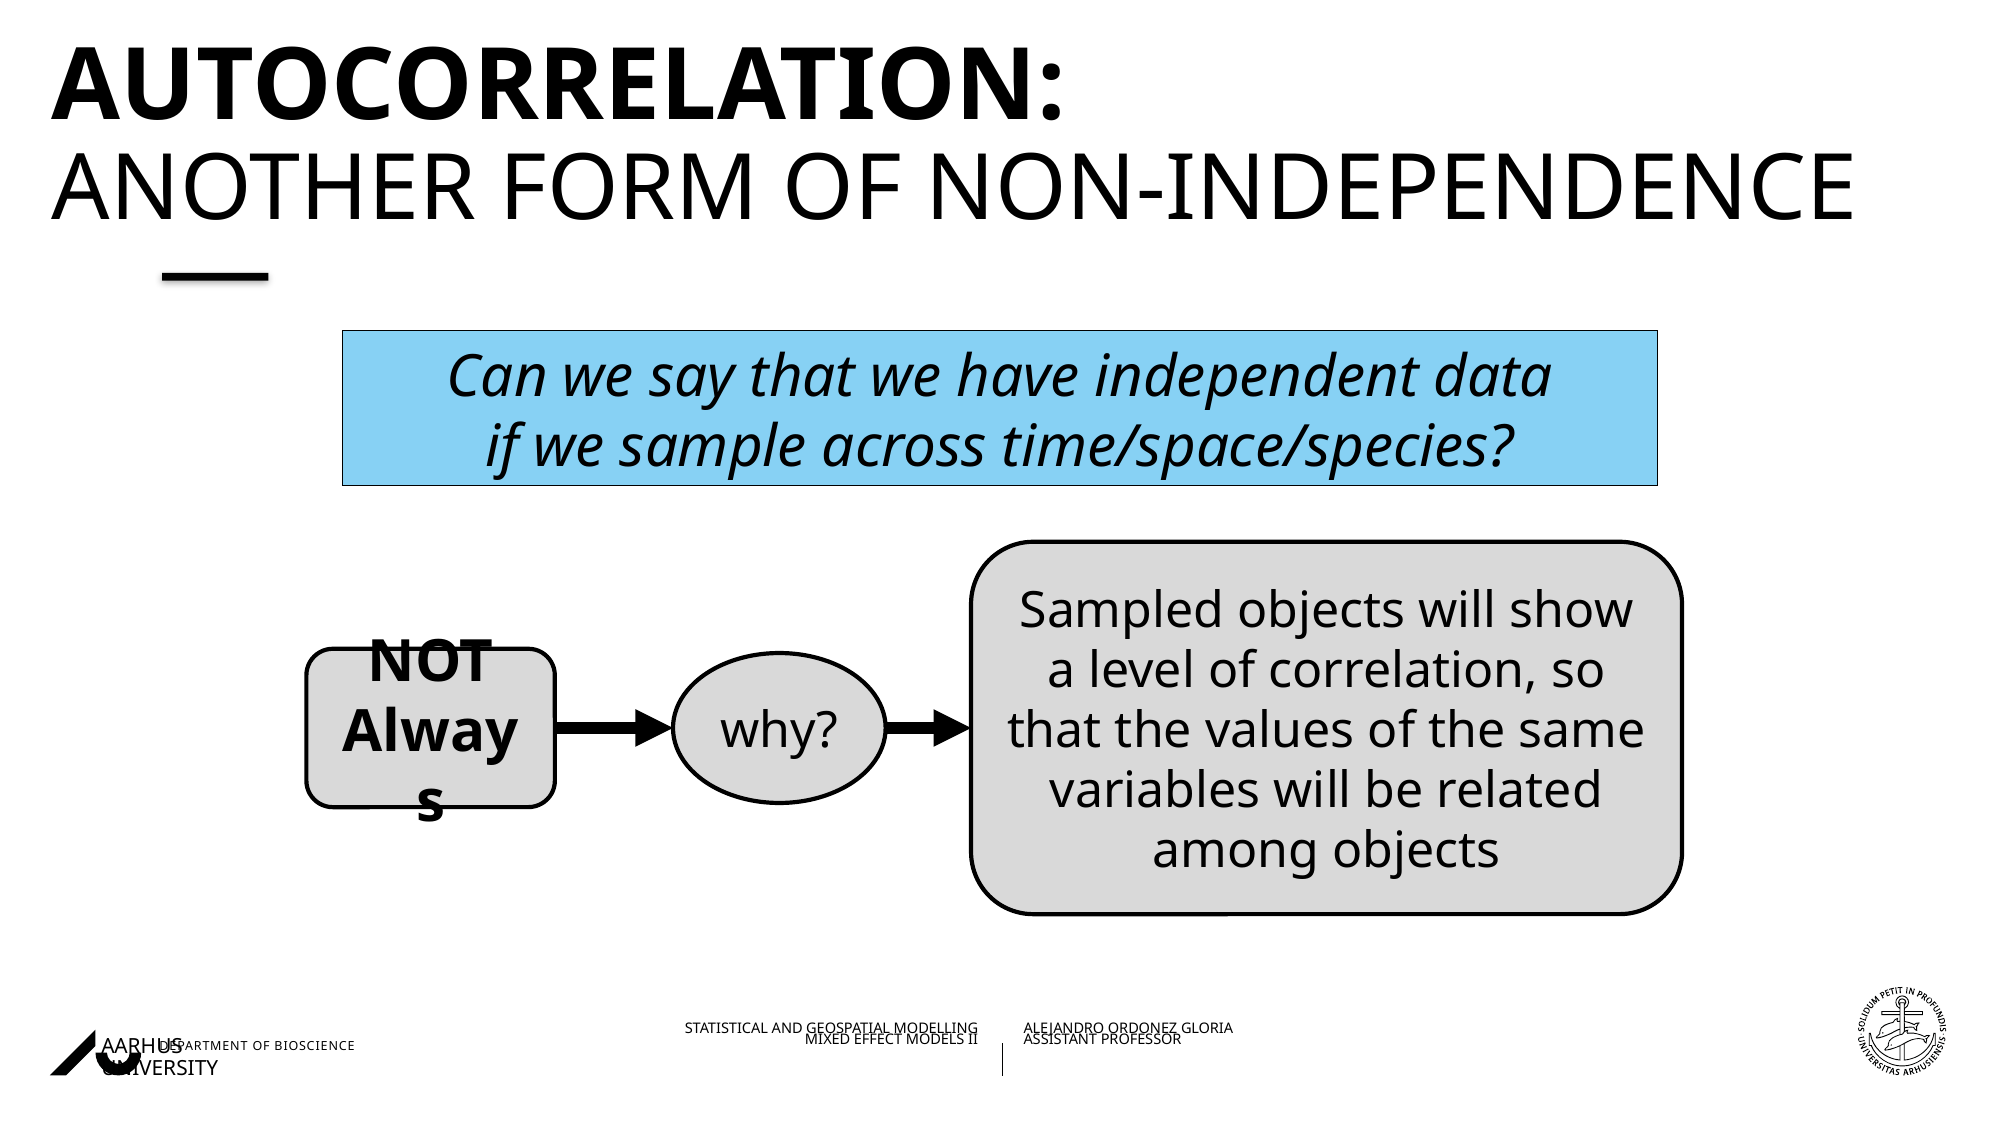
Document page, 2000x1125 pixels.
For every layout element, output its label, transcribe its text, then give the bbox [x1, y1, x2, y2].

title Autocorrelation: another form of non-independence [51, 24, 1948, 240]
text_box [306, 541, 1683, 915]
text_box Can we say that we have independent data if we sample across time/space/species? [342, 330, 1658, 486]
